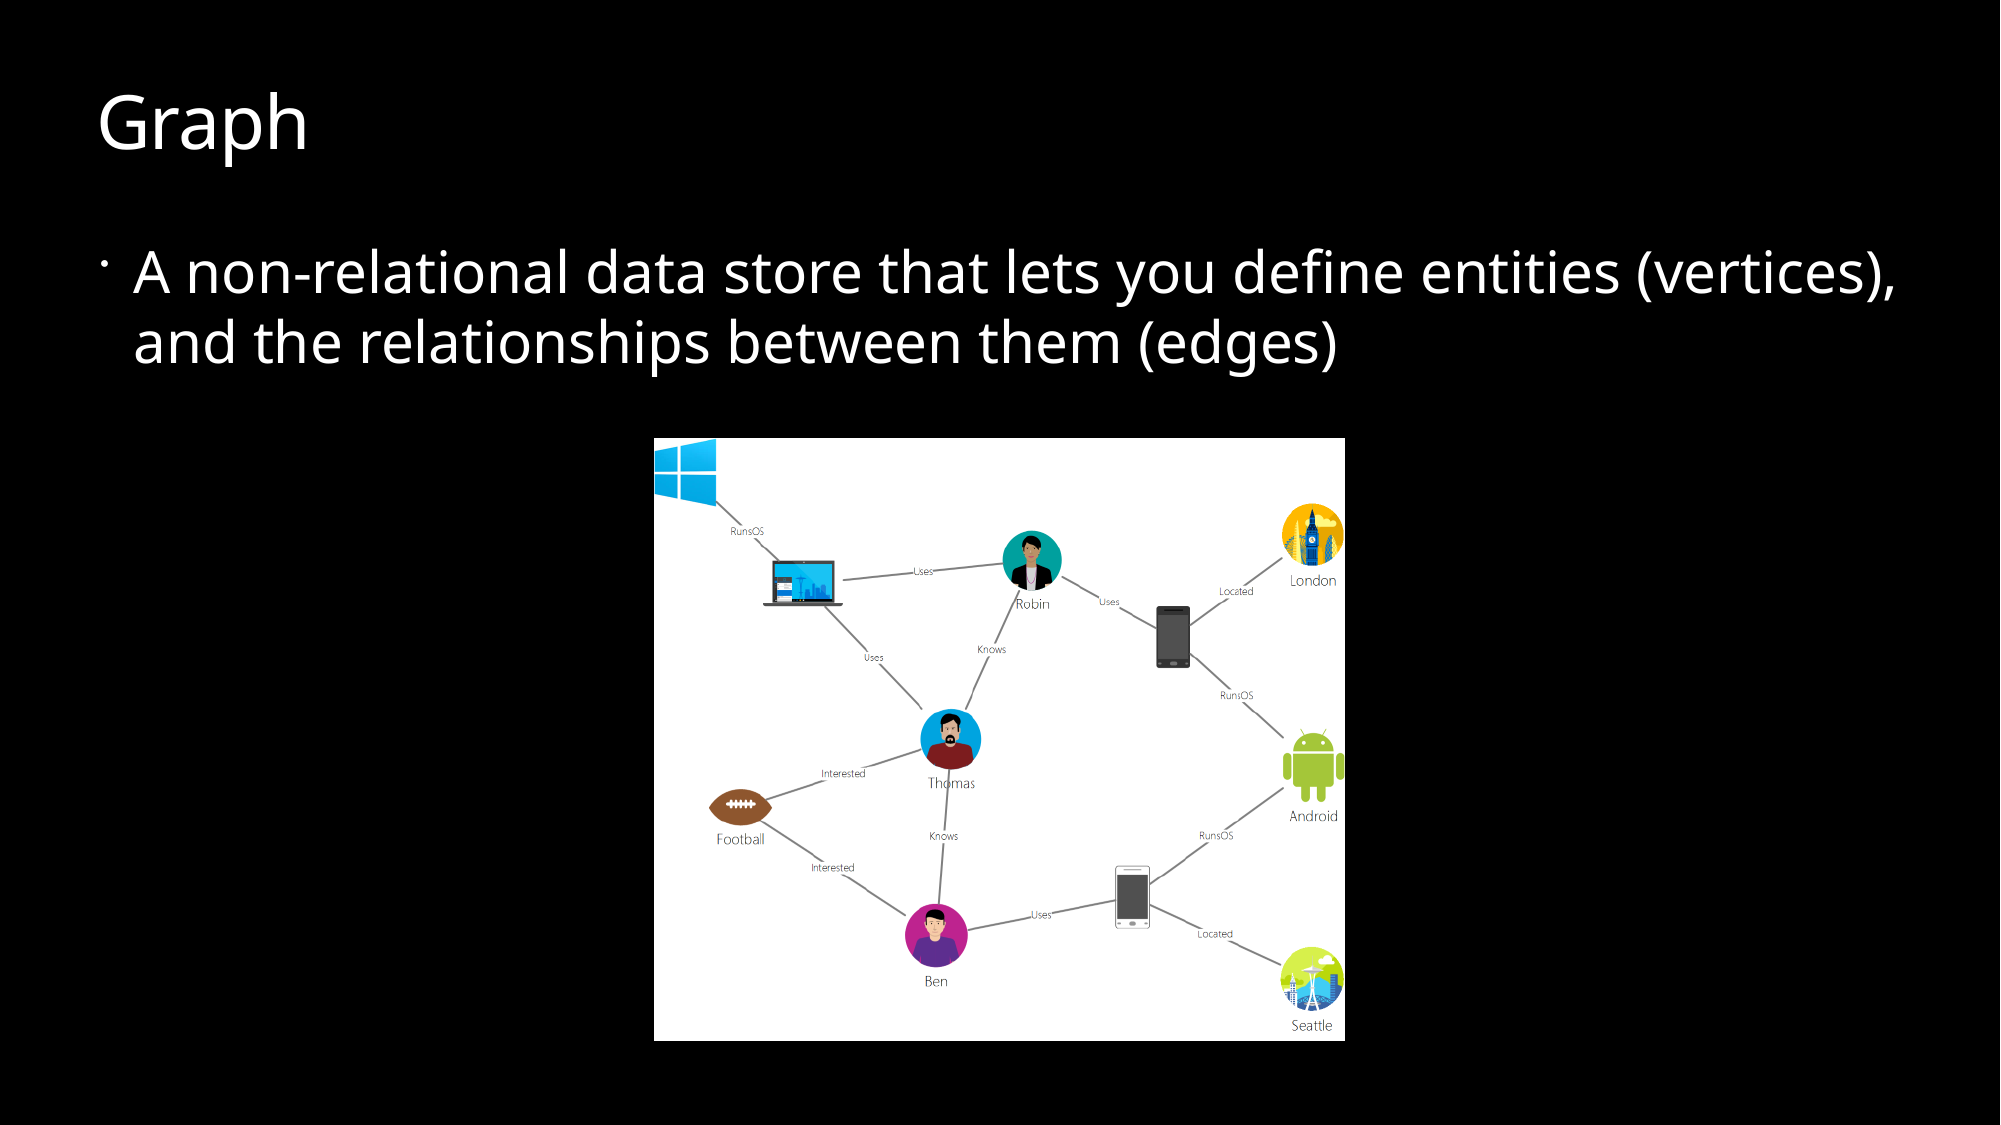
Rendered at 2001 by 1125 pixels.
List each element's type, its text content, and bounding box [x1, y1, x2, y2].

title Graph [96, 75, 1904, 166]
list A non-relational data store that lets you define entities (vertices), and the relationships between them (edges) [95, 235, 1904, 462]
picture [654, 437, 1345, 1041]
